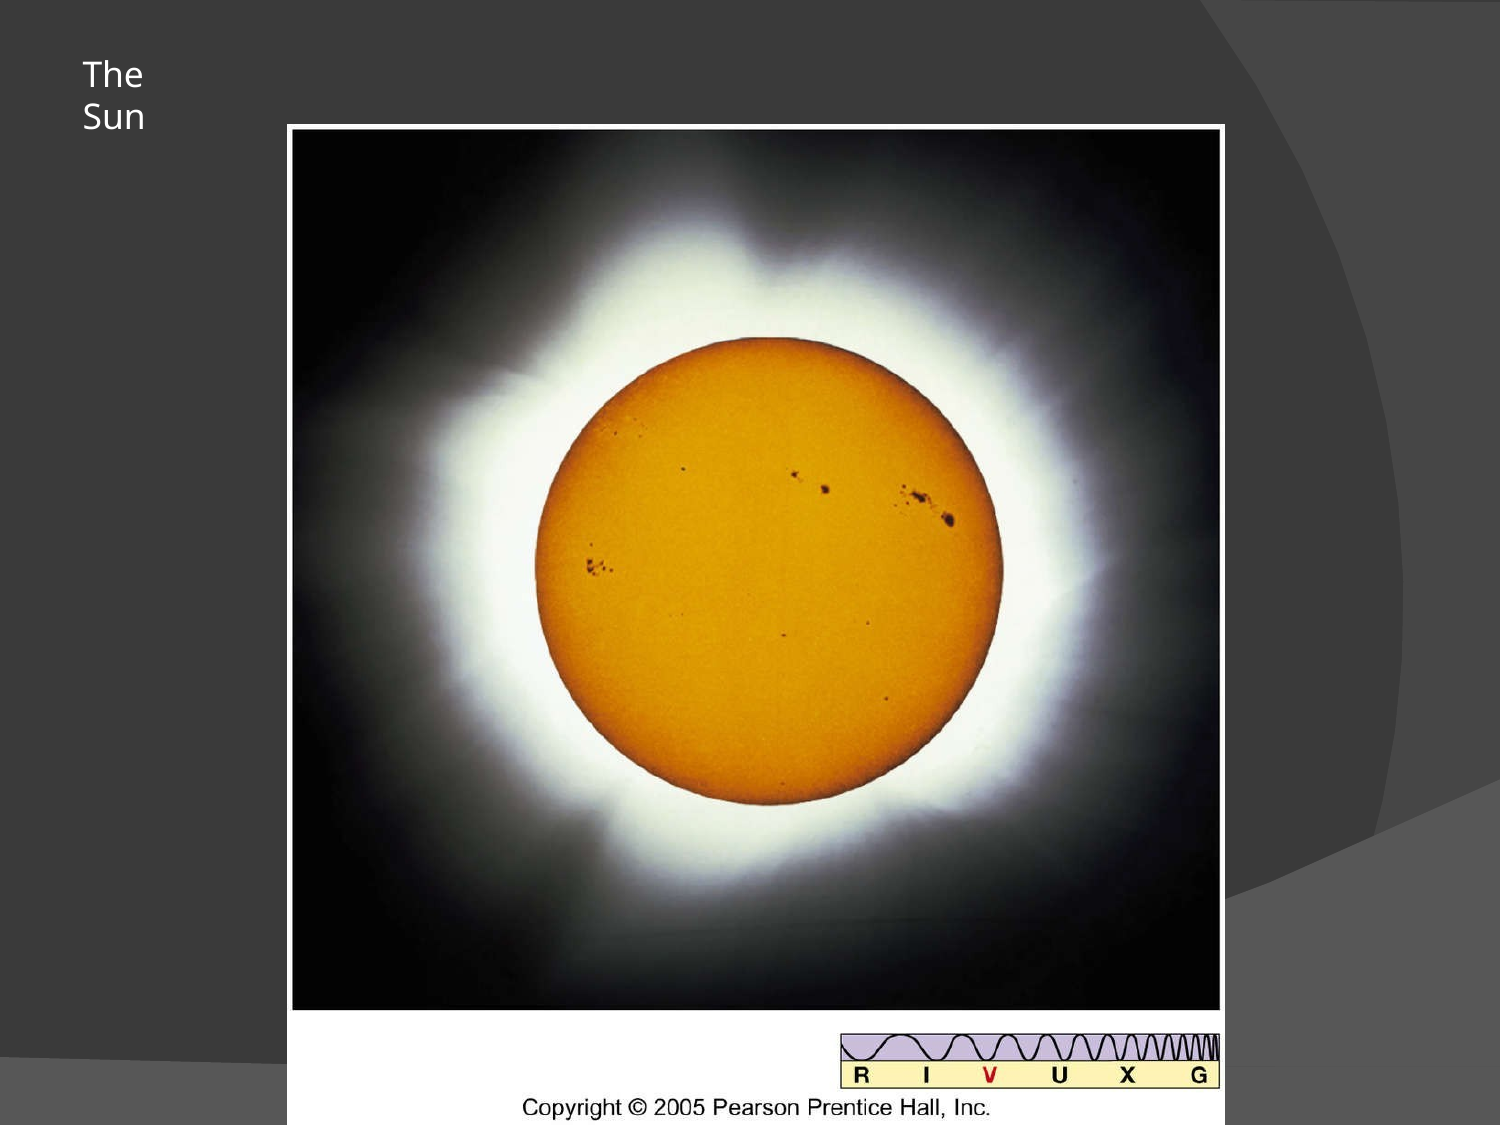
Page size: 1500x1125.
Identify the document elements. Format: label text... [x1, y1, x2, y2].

picture [287, 124, 1225, 1125]
text_box The Sun [80, 50, 208, 138]
